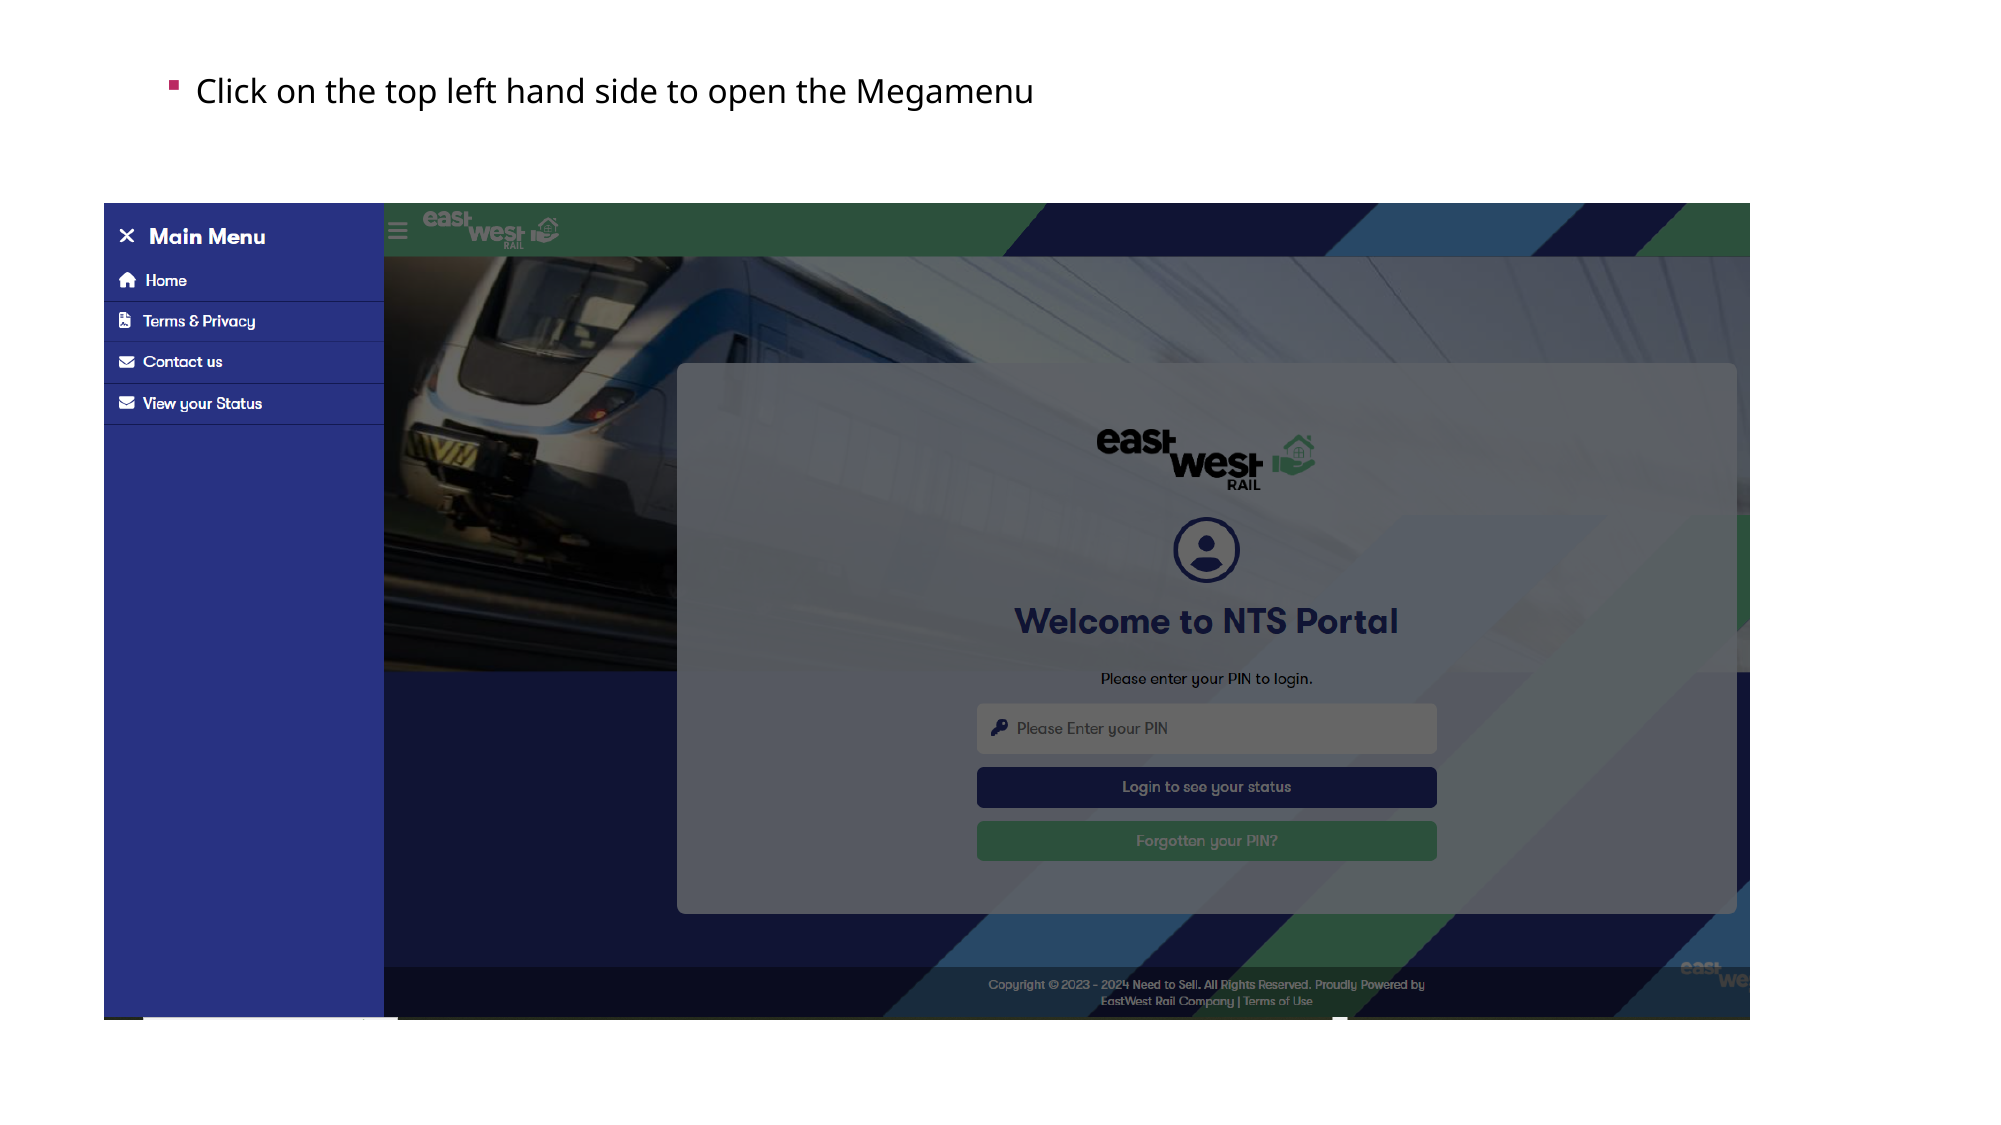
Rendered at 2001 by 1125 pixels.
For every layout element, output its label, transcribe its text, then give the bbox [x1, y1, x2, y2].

picture [104, 203, 1750, 1020]
text_box Click on the top left hand side to open the Megamenu [143, 62, 1060, 118]
